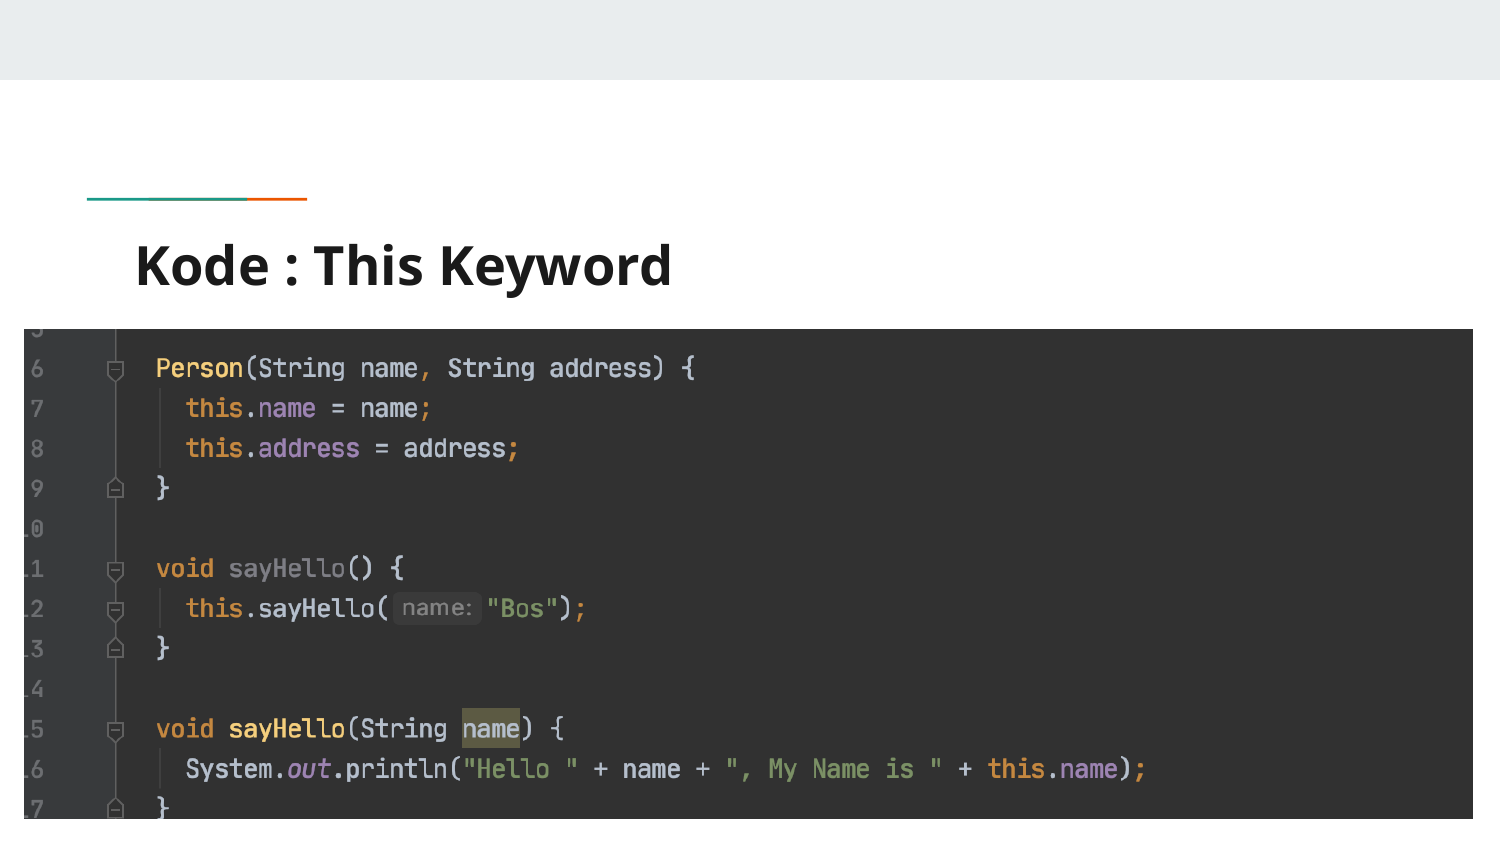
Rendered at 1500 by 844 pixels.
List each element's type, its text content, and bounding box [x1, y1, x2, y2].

picture [24, 328, 1473, 819]
title Kode : This Keyword [119, 216, 1381, 305]
